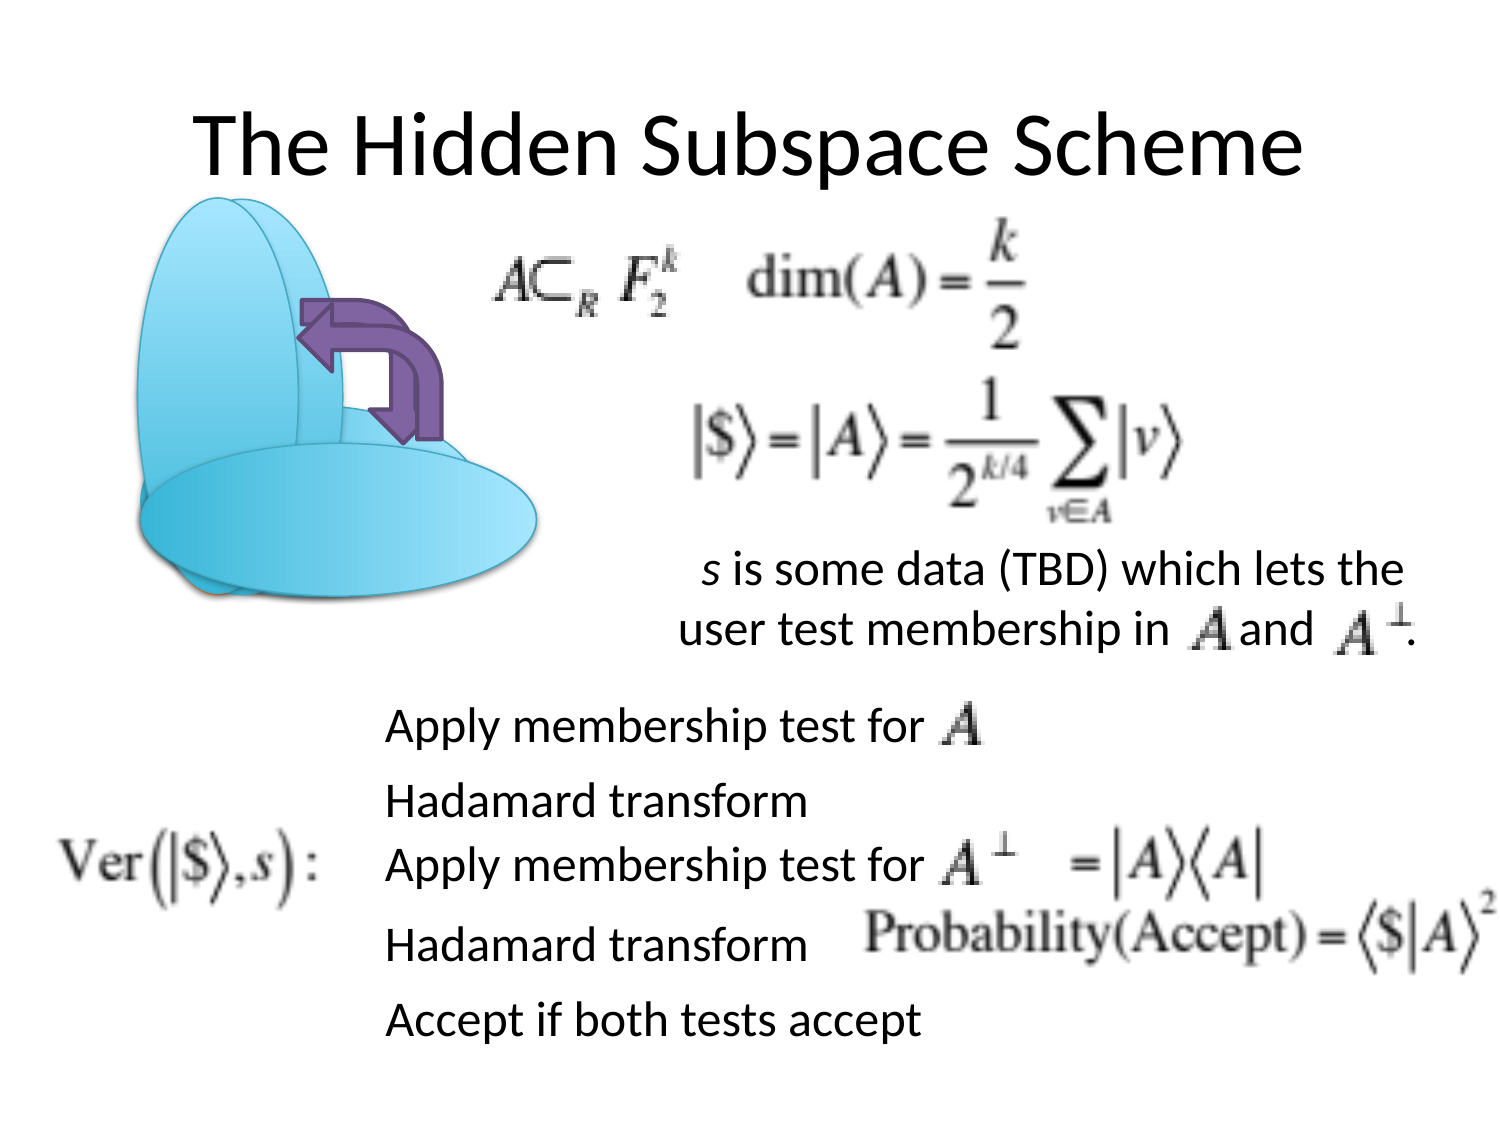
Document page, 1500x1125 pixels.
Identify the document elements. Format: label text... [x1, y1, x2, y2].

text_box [140, 199, 537, 596]
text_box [929, 693, 995, 770]
text_box Apply membership test for [370, 685, 1054, 760]
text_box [660, 527, 1446, 677]
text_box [688, 358, 1188, 526]
text_box Accept if both tests accept [370, 979, 1055, 1055]
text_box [741, 199, 1032, 355]
text_box Apply membership test for [370, 823, 924, 899]
text_box Hadamard transform [370, 760, 1054, 836]
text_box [929, 815, 1021, 876]
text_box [484, 232, 690, 323]
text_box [1065, 818, 1265, 876]
text_box Hadamard transform [370, 904, 852, 979]
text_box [857, 877, 1500, 980]
title The Hidden Subspace Scheme [75, 45, 1425, 233]
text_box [50, 818, 320, 916]
